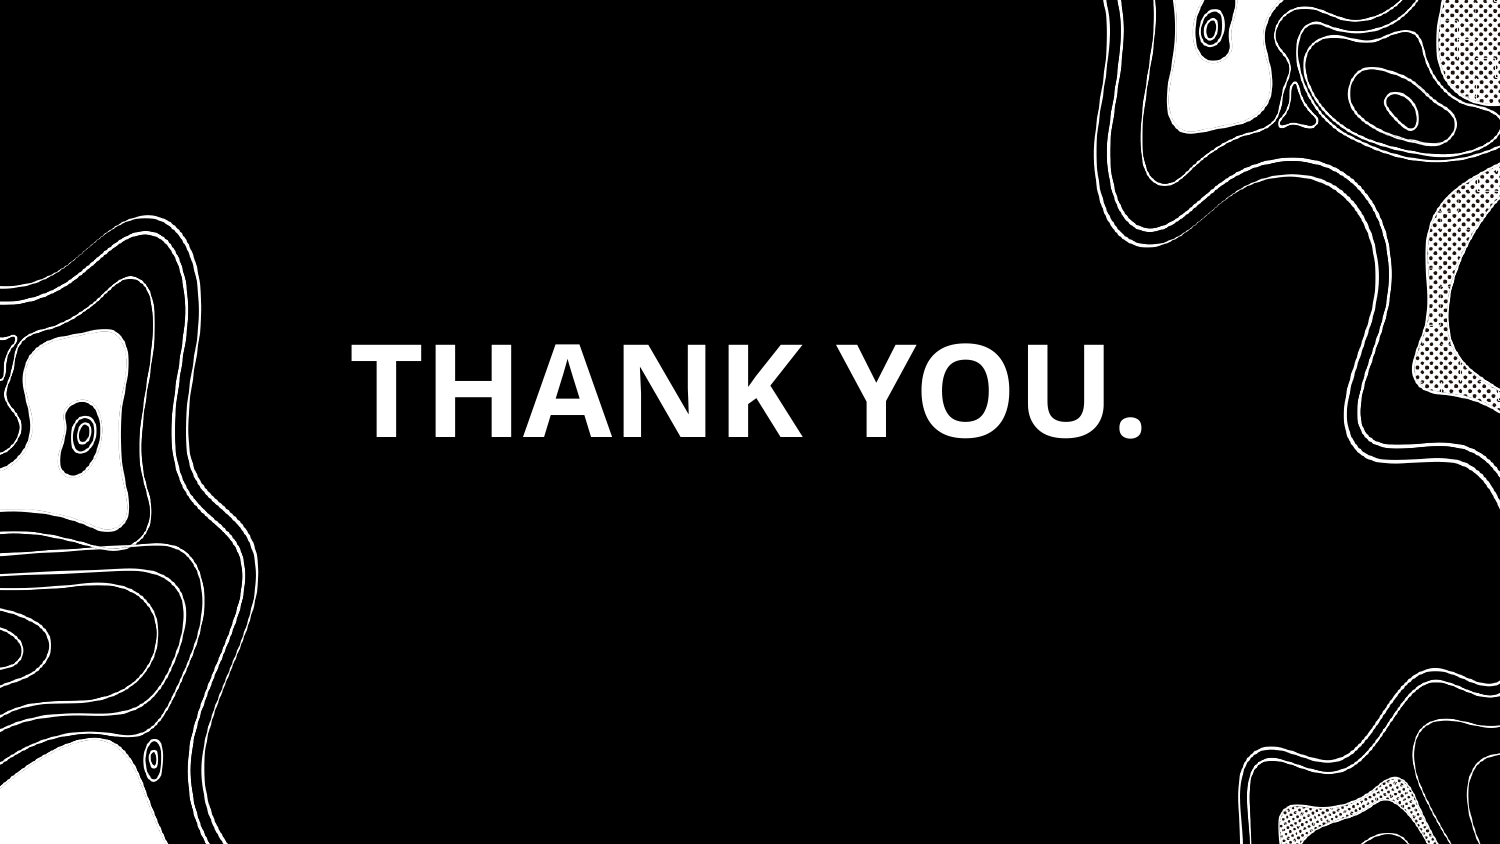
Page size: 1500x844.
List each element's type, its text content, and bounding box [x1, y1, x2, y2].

picture [0, 0, 1500, 844]
title THANK YOU. [235, 296, 1265, 479]
